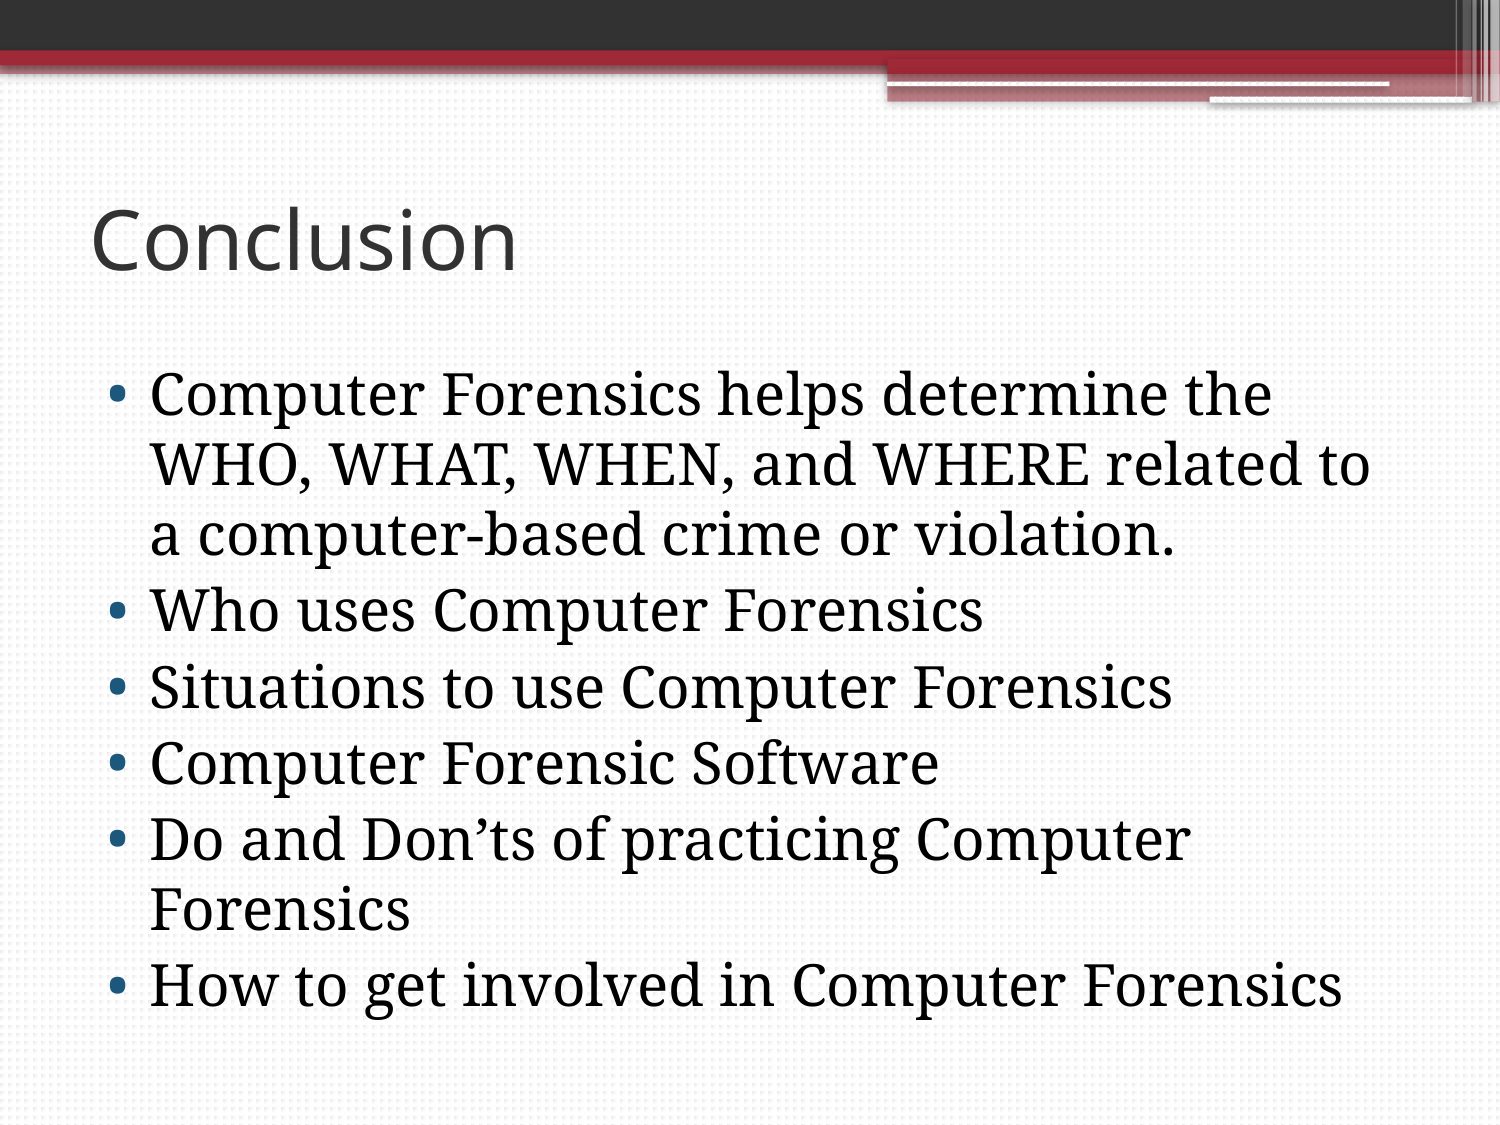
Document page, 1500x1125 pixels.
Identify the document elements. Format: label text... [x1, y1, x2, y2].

title Conclusion [75, 149, 1425, 325]
list Computer Forensics helps determine the WHO, WHAT, WHEN, and WHERE related to a computer-based crime or violation. Who uses Computer Forensics Situations to use Computer Forensics Computer Forensic Software Do and Don’ts of practicing Computer Forensics How to get involved in Computer Forensics [75, 350, 1425, 1060]
